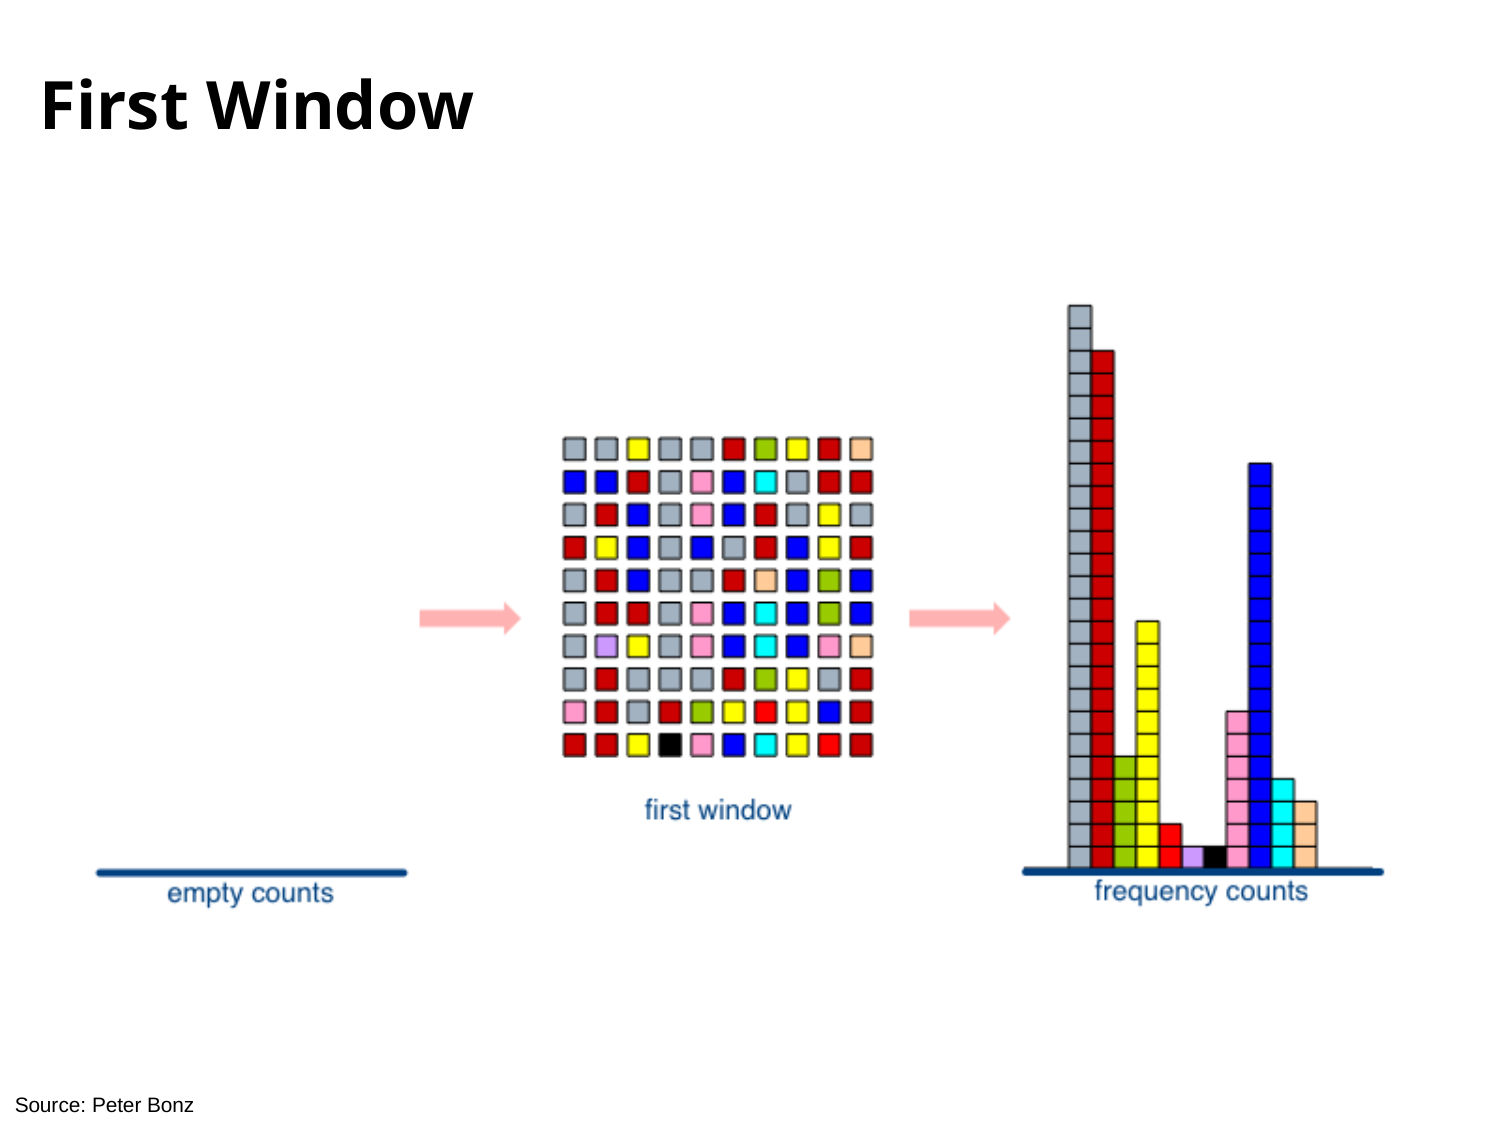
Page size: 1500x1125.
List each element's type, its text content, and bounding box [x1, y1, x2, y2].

text_box Source: Peter Bonz [0, 1084, 663, 1125]
title First Window [24, 18, 1451, 188]
picture [72, 279, 1407, 926]
